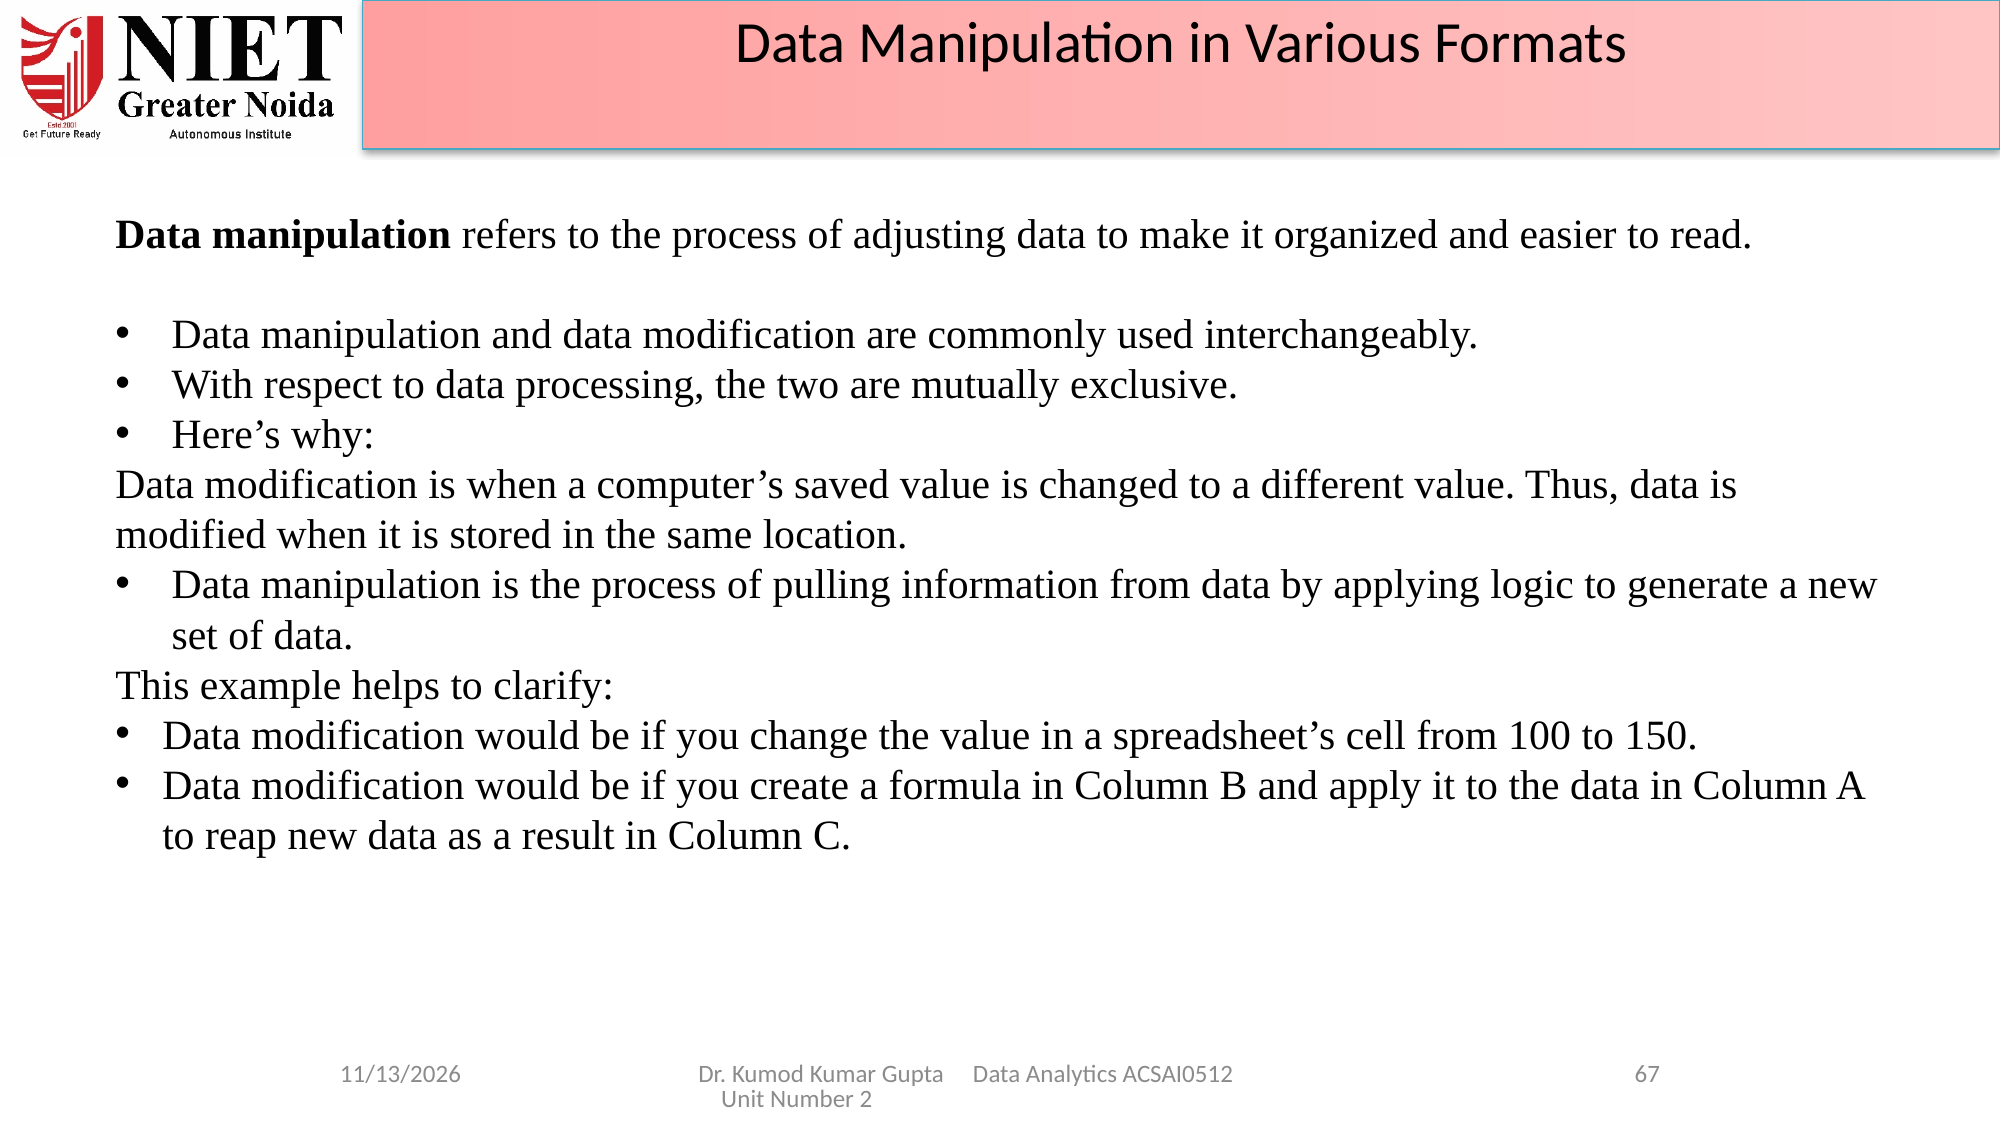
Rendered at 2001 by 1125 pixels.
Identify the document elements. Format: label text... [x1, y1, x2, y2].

text_box Data Manipulation in Various Formats [363, 0, 2000, 150]
footer Dr. Kumod Kumar Gupta Data Analytics ACSAI0512 Unit Number 2 [683, 1042, 1317, 1103]
picture [0, 0, 363, 156]
text_box Data manipulation refers to the process of adjusting data to make it organized and easier to read. Data manipulation and data modification are commonly used interchangeably. With respect to data processing, the two are mutually exclusive. Here’s why: Data modification is when a computer’s saved value is changed to a different value. Thus, data is modified when it is stored in the same location. Data manipulation is the process of pulling information from data by applying logic to generate a new set of data. This example helps to clarify: Data modification would be if you change the value in a spreadsheet’s cell from 100 to 150. Data modification would be if you create a formula in Column B and apply it to the data in Column A to reap new data as a result in Column C. It is a plot that displays data as points and checkmarks above a number line, showing the frequency of the point. [100, 154, 1902, 1125]
